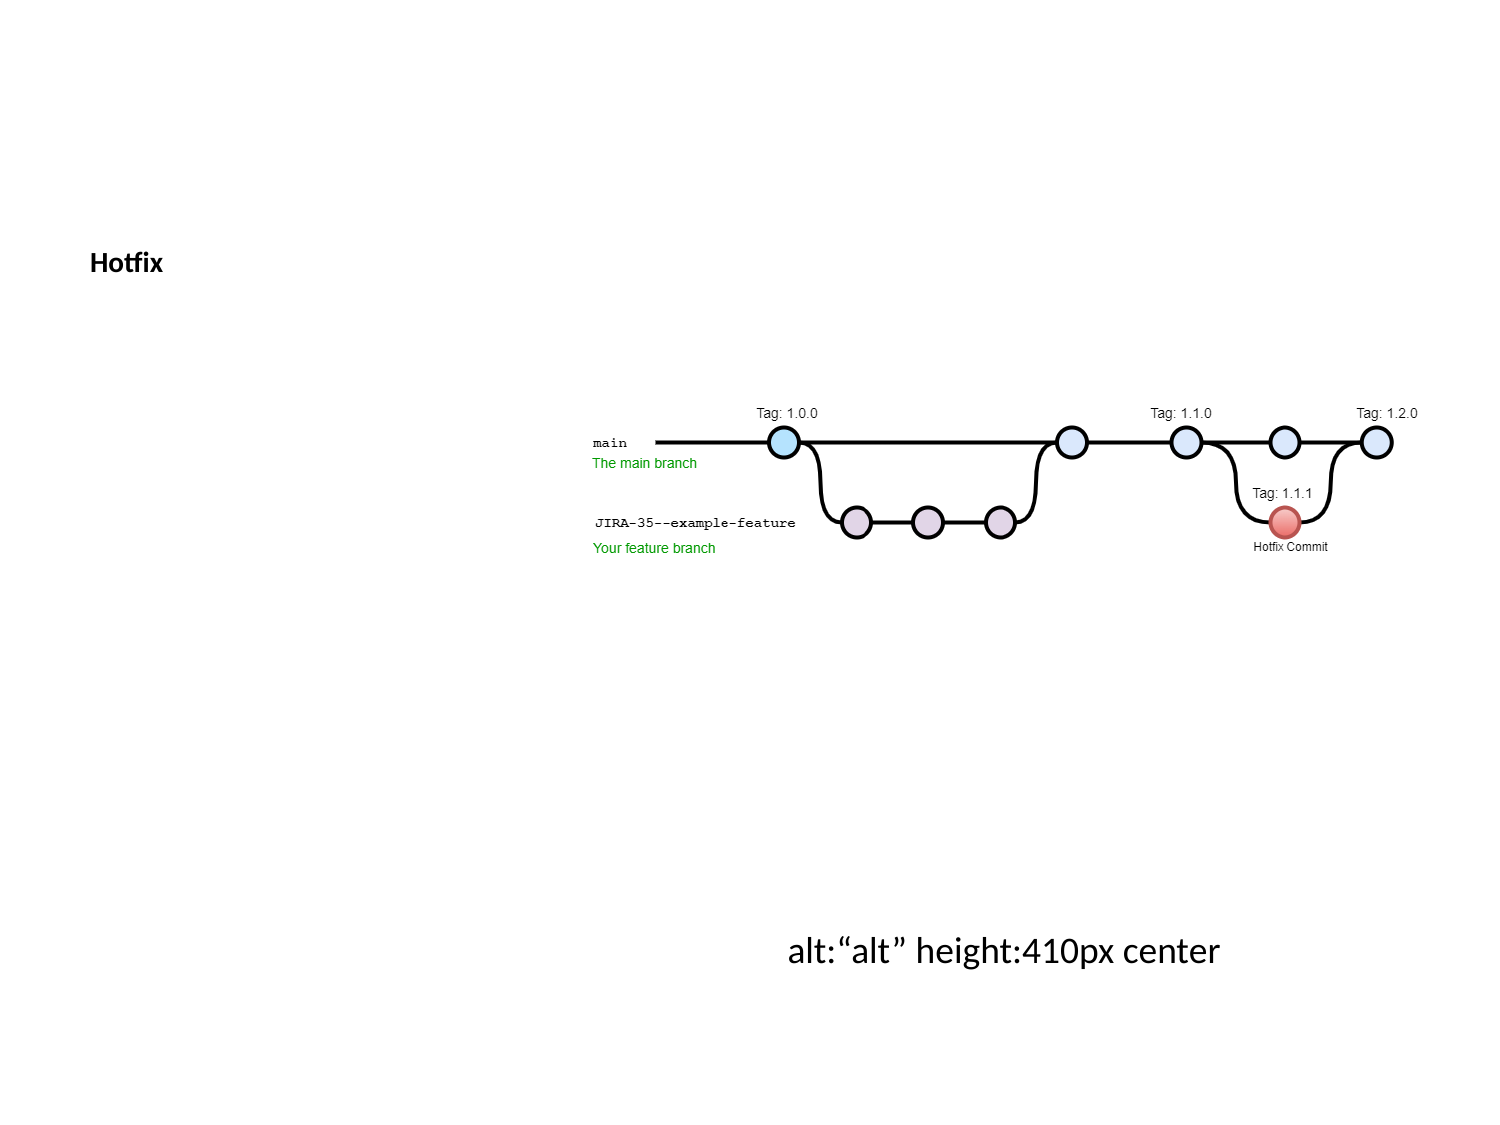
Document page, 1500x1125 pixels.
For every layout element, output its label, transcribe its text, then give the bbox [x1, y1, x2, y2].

picture [585, 401, 1424, 563]
text_box alt:“alt” height:410px center [585, 918, 1423, 1003]
list Hotfix [75, 235, 569, 1005]
